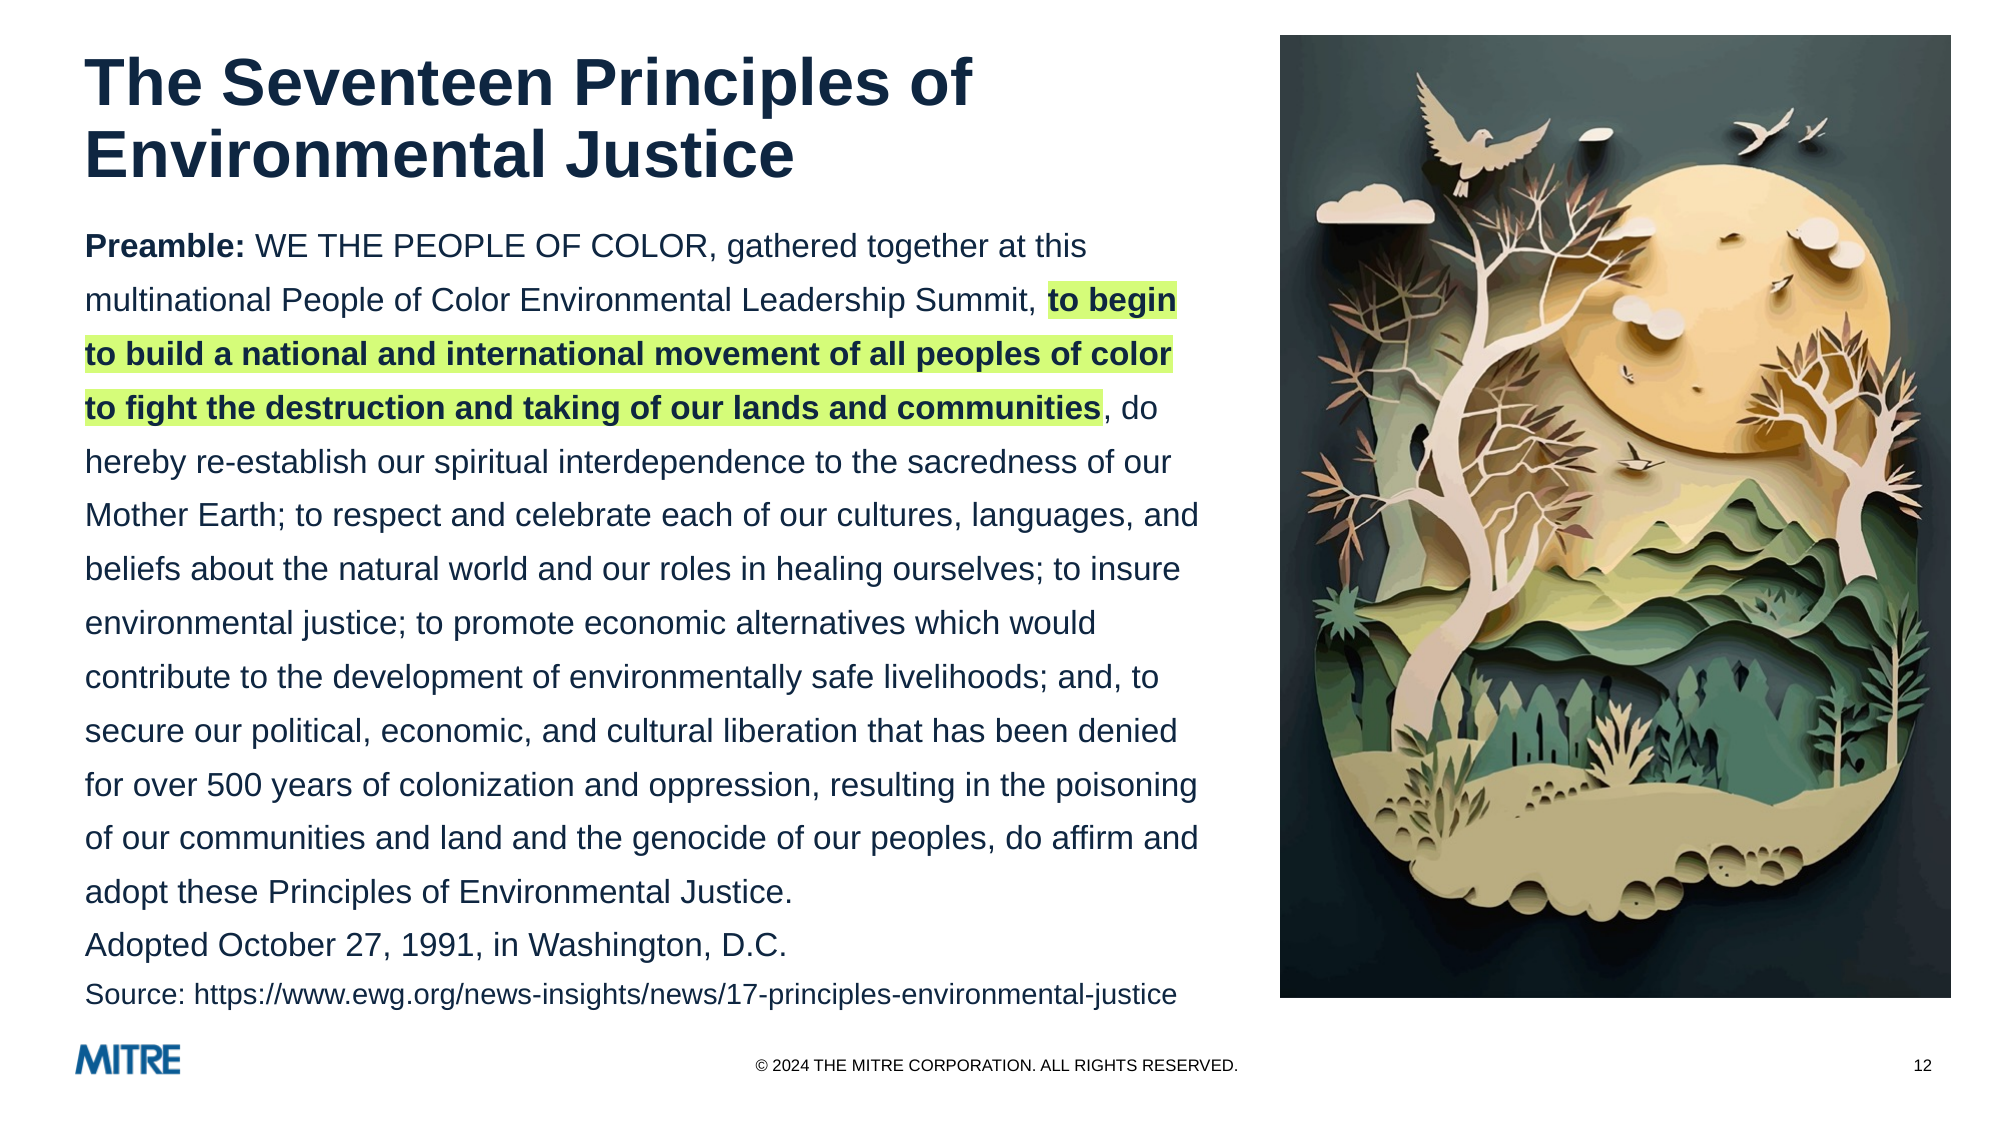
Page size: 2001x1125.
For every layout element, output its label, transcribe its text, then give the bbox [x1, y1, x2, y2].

title The Seventeen Principles of Environmental Justice [69, 40, 1280, 131]
picture [1280, 35, 1951, 998]
list Preamble: WE THE PEOPLE OF COLOR, gathered together at this multinational People of Color Environmental Leadership Summit, to begin to build a national and international movement of all peoples of color to fight the destruction and taking of our lands and communities, do hereby re-establish our spiritual interdependence to the sacredness of our Mother Earth; to respect and celebrate each of our cultures, languages, and beliefs about the natural world and our roles in healing ourselves; to insure environmental justice; to promote economic alternatives which would contribute to the development of environmentally safe livelihoods; and, to secure our political, economic, and cultural liberation that has been denied for over 500 years of colonization and oppression, resulting in the poisoning of our communities and land and the genocide of our peoples, do affirm and adopt these Principles of Environmental Justice. Adopted October 27, 1991, in Washington, D.C. Source: https://www.ewg.org/news-insights/news/17-principles-environmental-justice [69, 202, 1225, 975]
footer © 2024 THE MITRE CORPORATION. ALL RIGHTS RESERVED. [276, 1050, 1724, 1080]
picture [70, 1037, 188, 1083]
slide_number 12 [1830, 1050, 1933, 1080]
